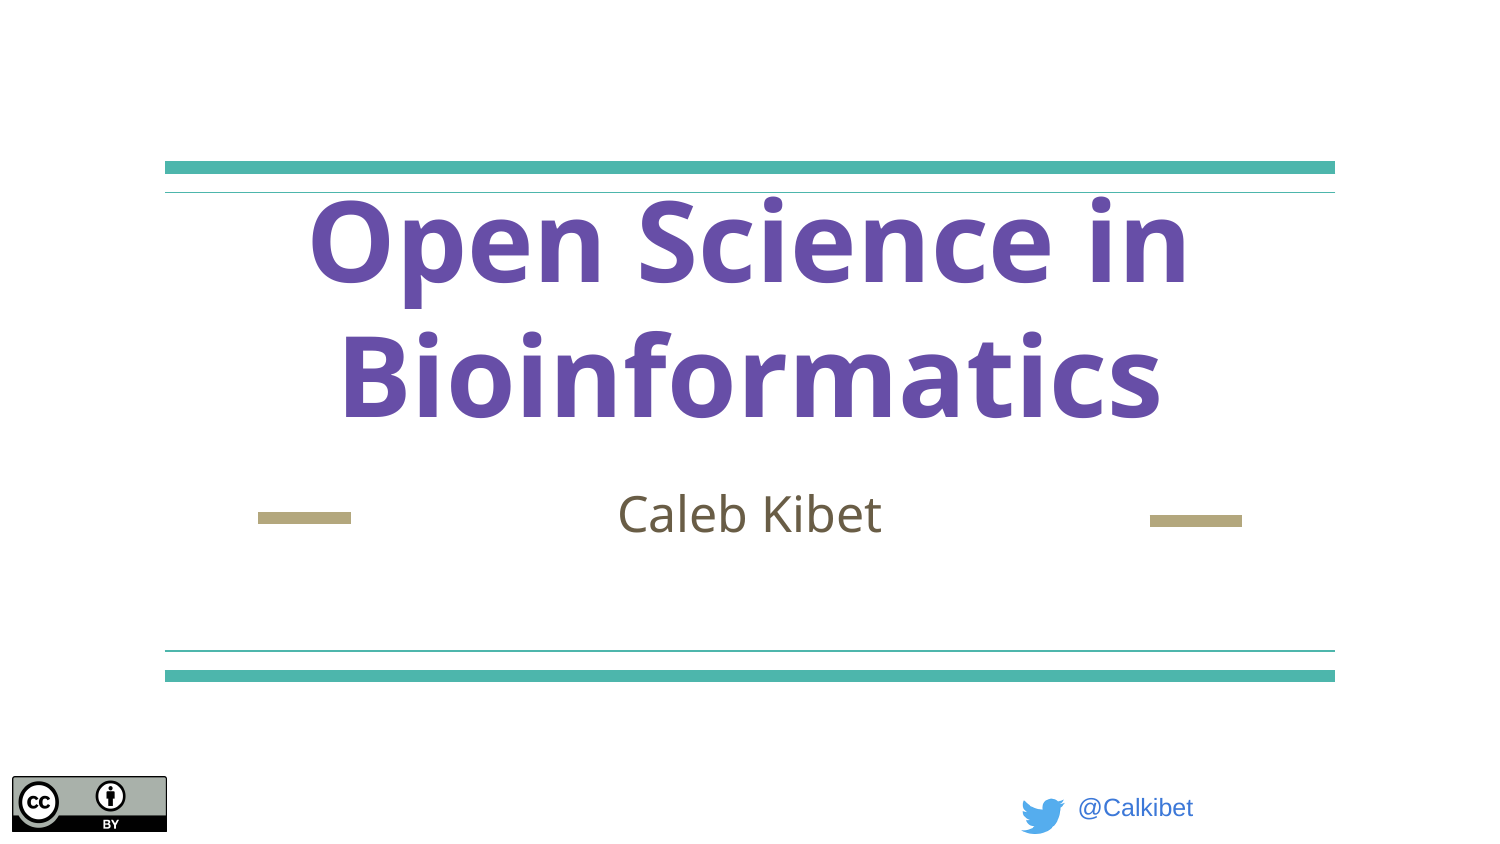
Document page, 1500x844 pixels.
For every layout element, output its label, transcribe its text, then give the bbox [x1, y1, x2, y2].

subtitle Caleb Kibet [350, 467, 1150, 598]
picture [1010, 794, 1069, 839]
picture [12, 776, 167, 832]
title Open Science in Bioinformatics [164, 287, 1336, 456]
